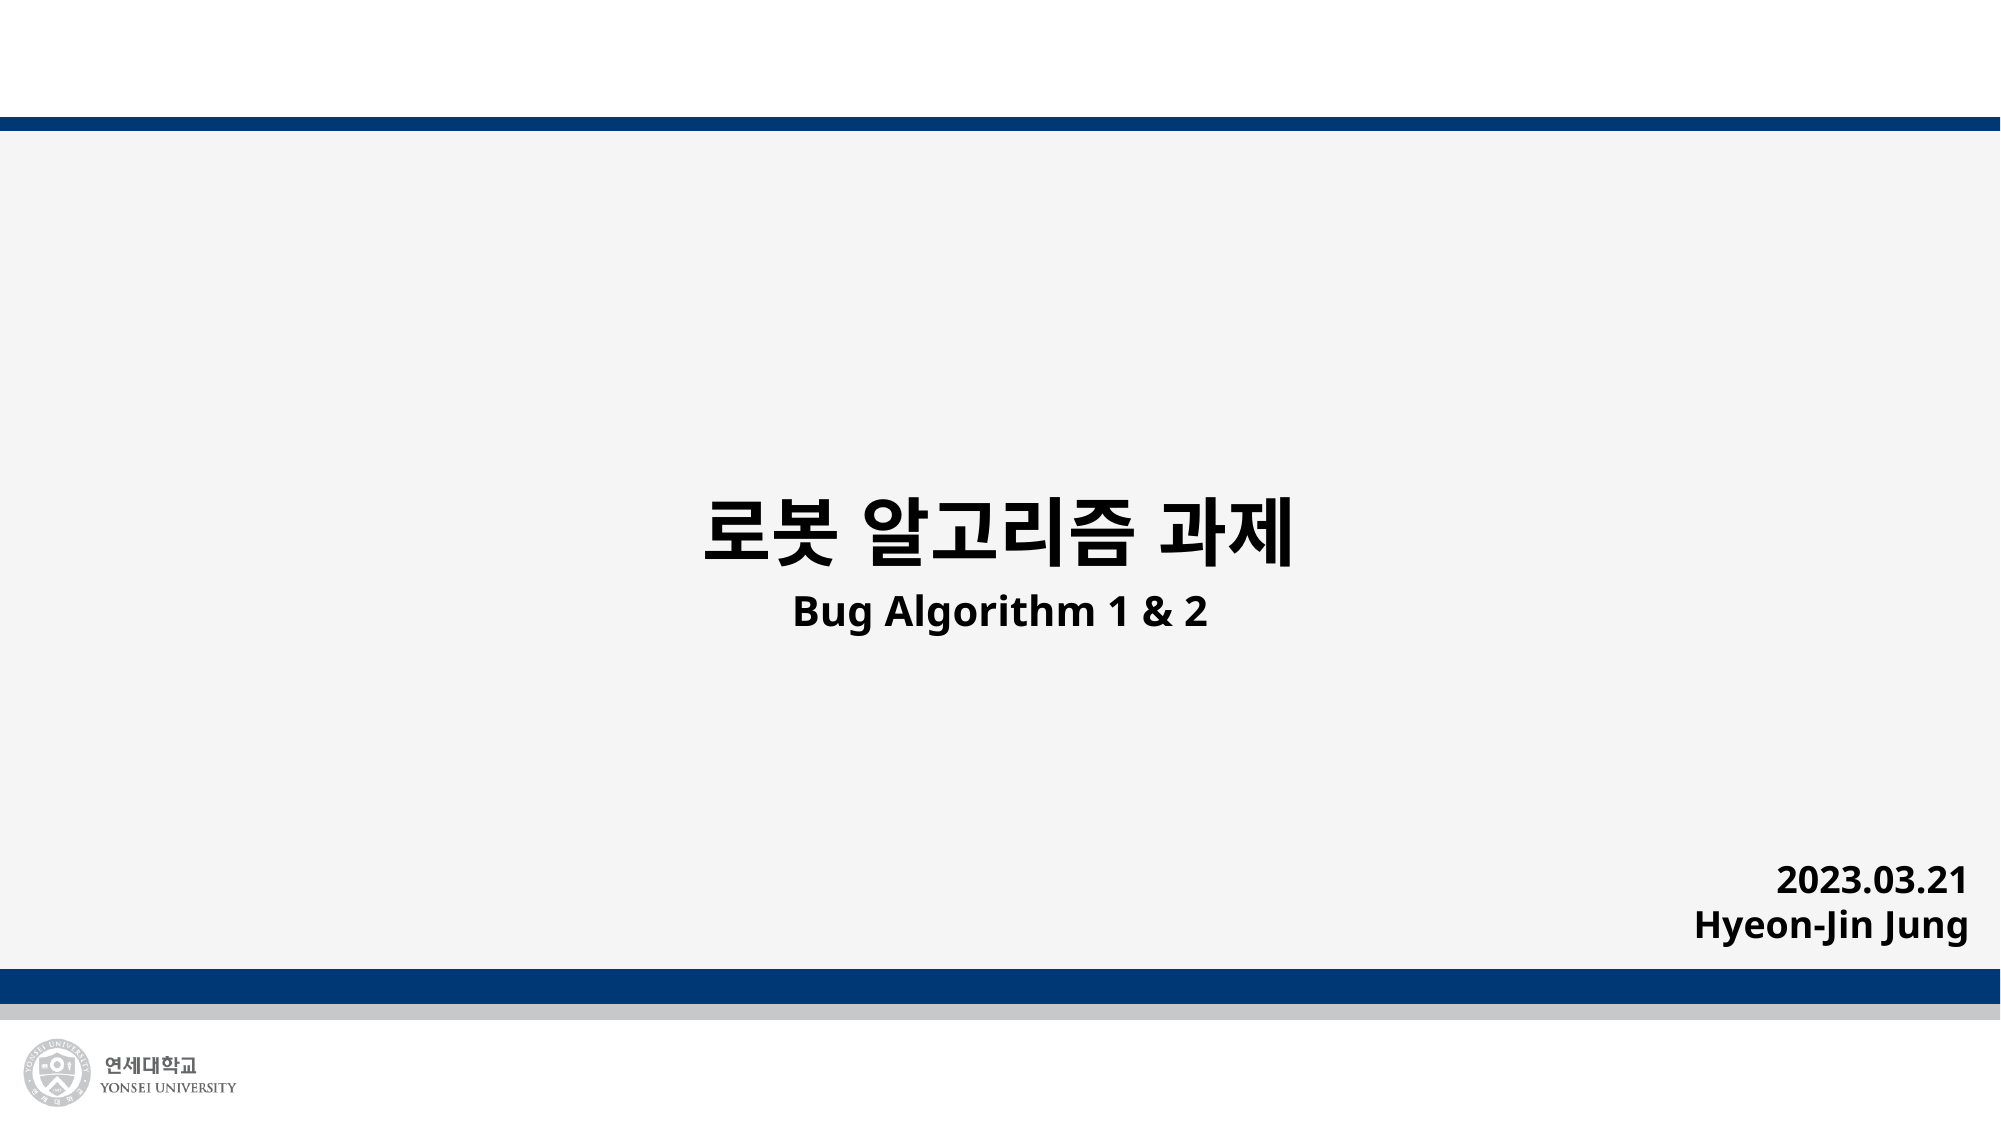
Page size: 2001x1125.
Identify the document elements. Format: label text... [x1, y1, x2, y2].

picture [103, 1054, 198, 1078]
picture [98, 1081, 239, 1095]
picture [14, 1026, 96, 1119]
text_box 2023.03.21 Hyeon-Jin Jung [1545, 848, 1985, 954]
title 로봇 알고리즘 과제 Bug Algorithm 1 & 2 [249, 355, 1750, 747]
